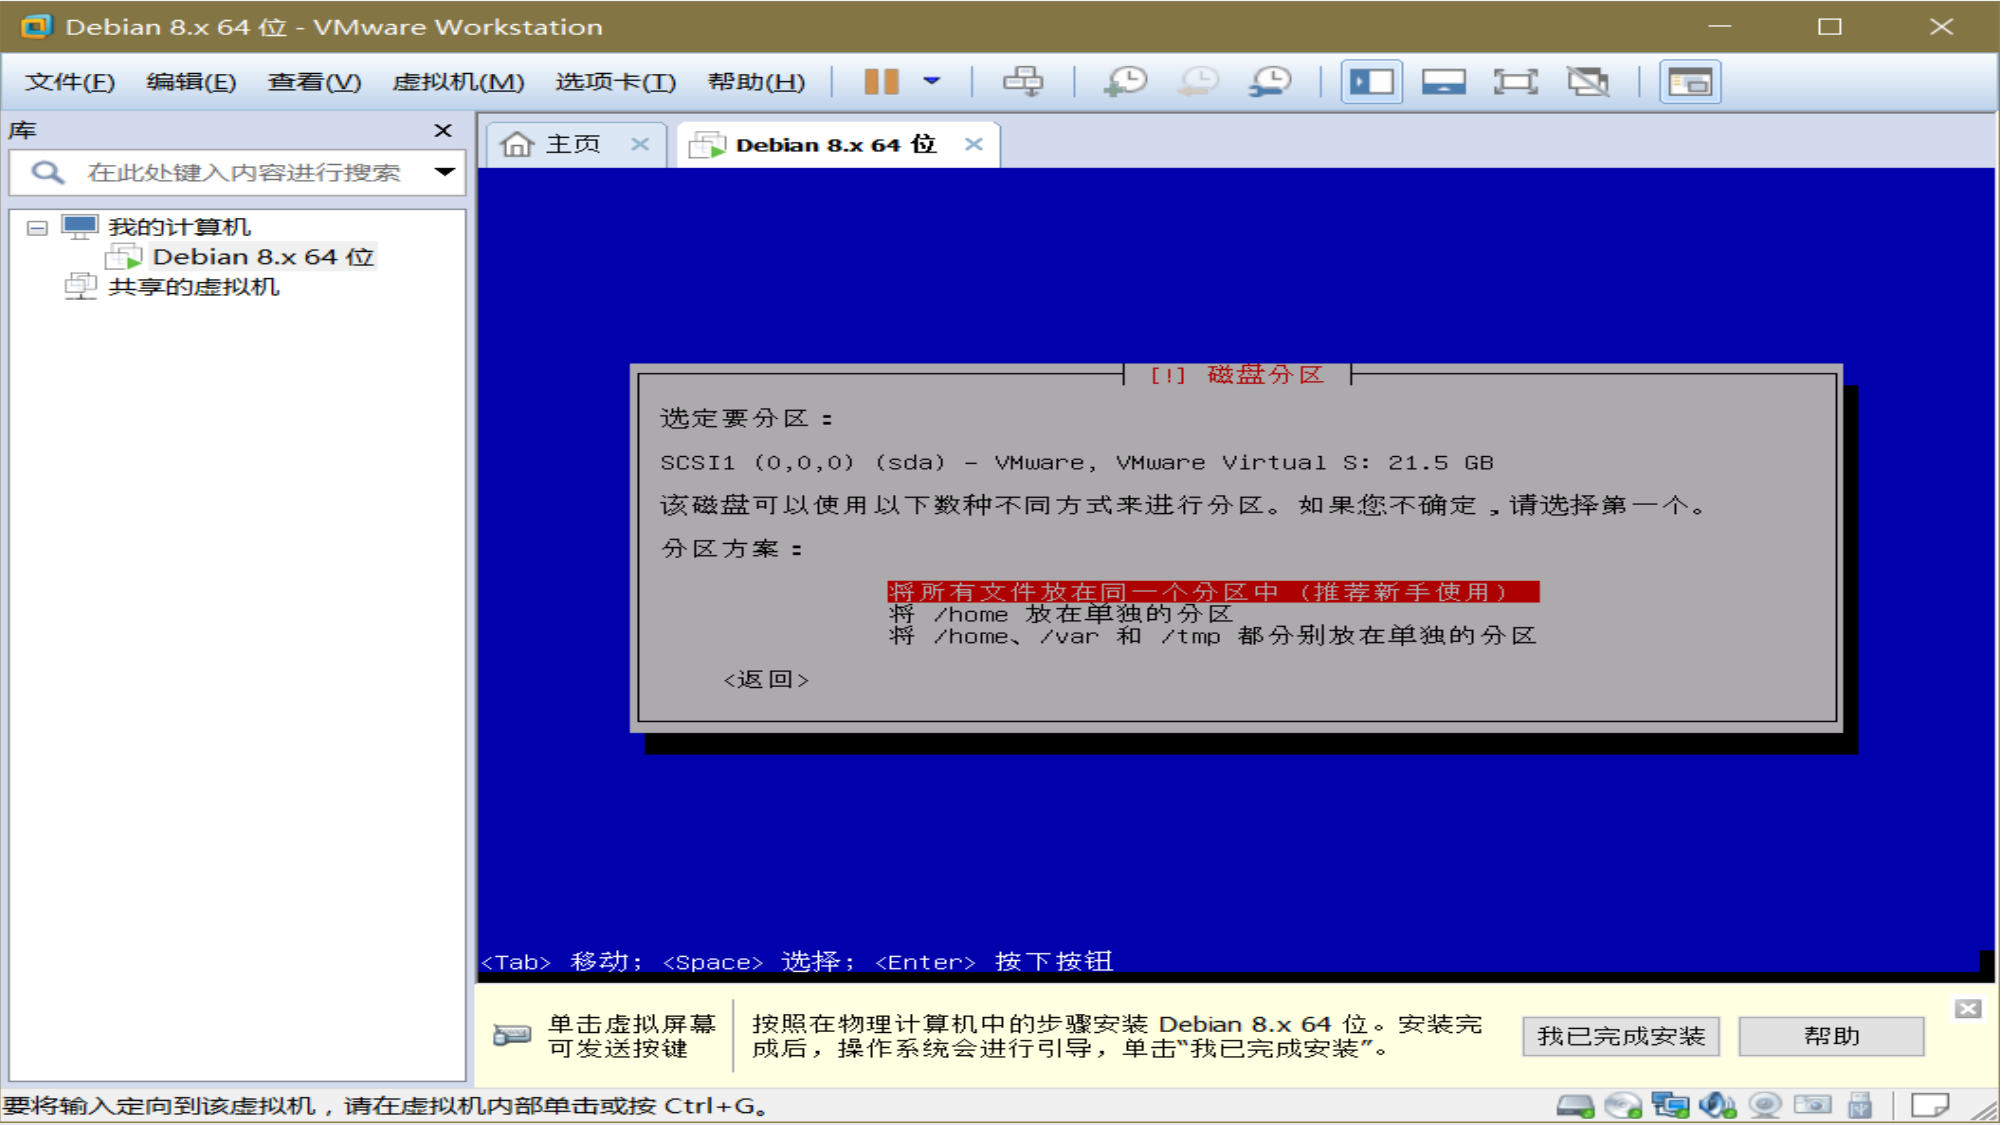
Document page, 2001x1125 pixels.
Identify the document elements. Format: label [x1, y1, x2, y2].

list [0, 1, 2000, 1123]
